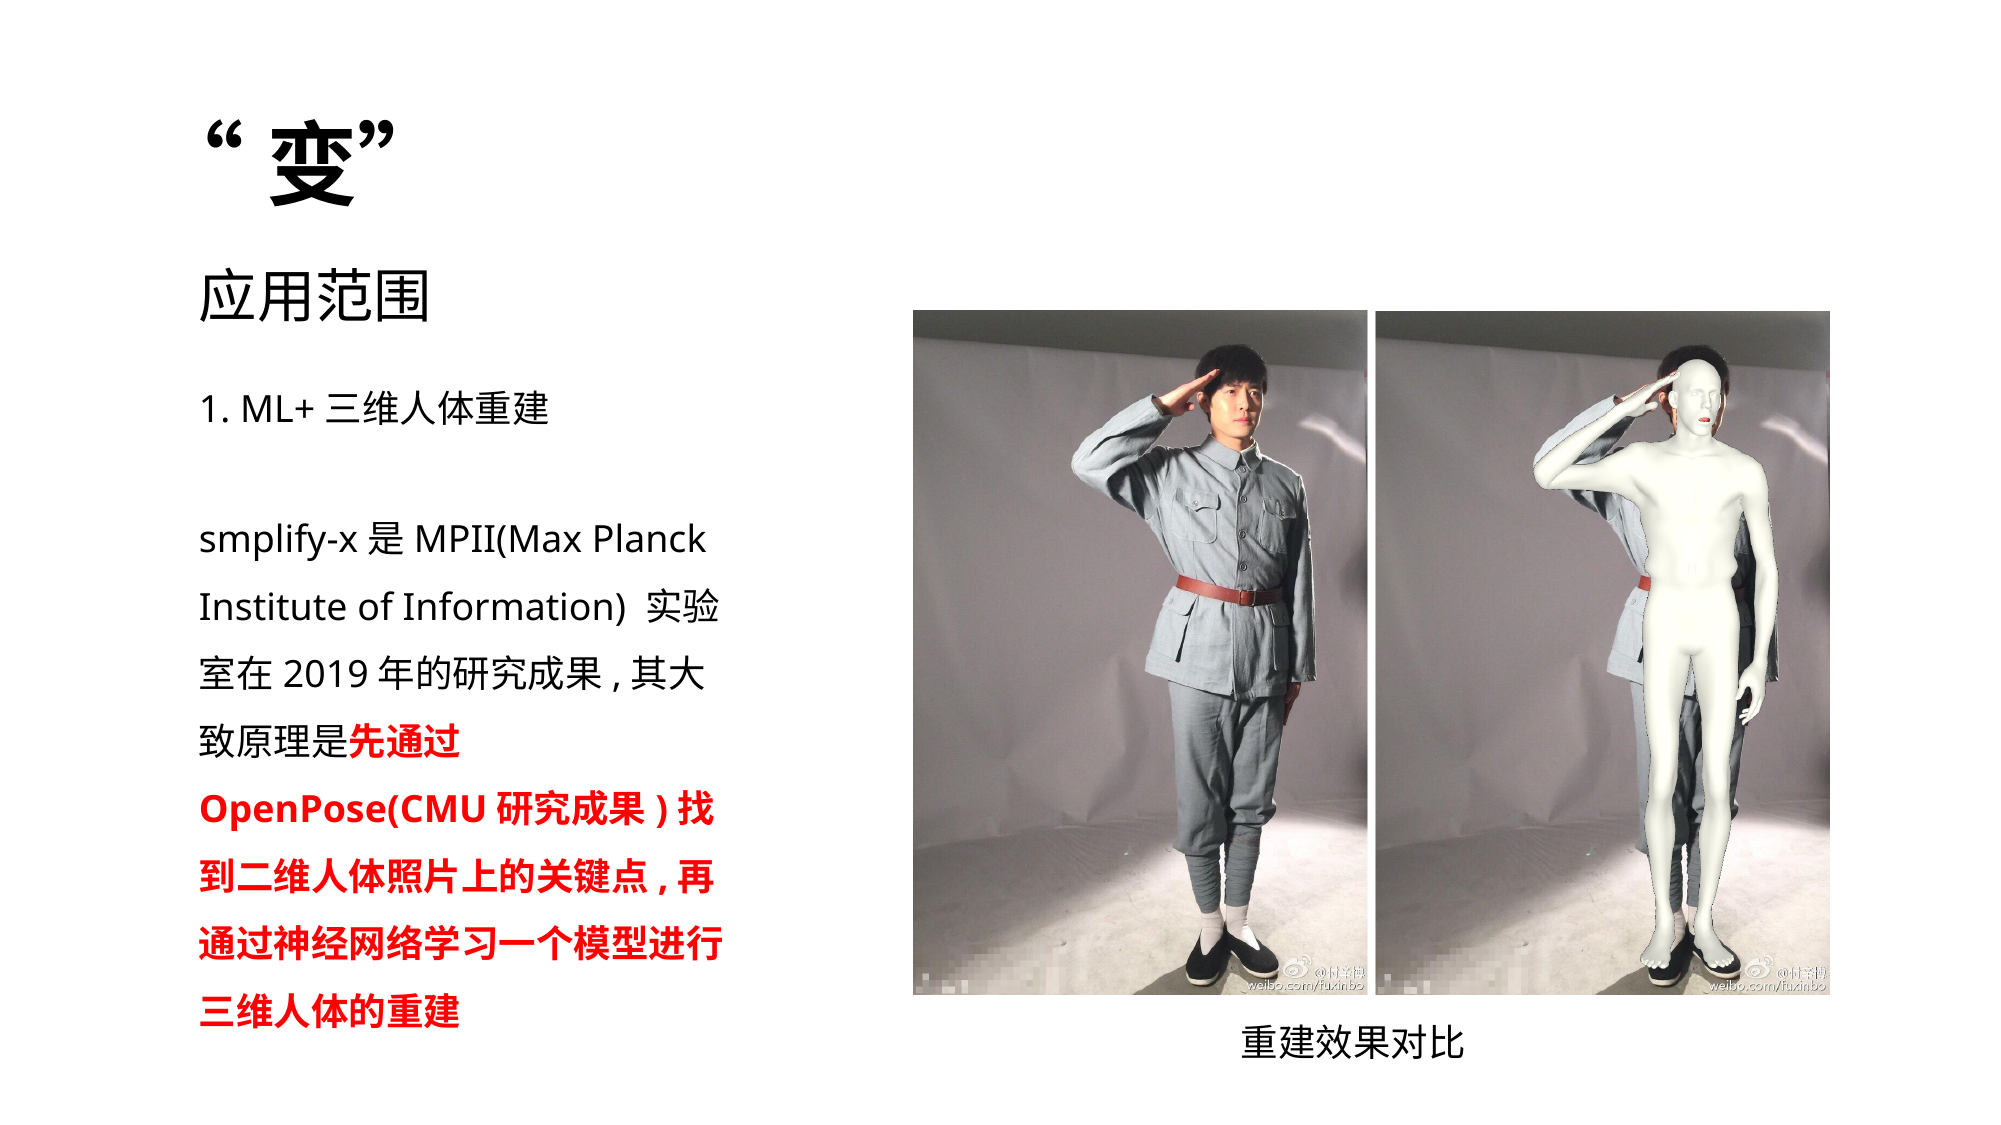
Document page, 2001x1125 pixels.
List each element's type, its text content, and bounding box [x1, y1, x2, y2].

text_box 1. ML+三维人体重建 [184, 378, 913, 528]
picture [913, 310, 1888, 995]
text_box smplify-x是MPII(Max Planck Institute of Information) 实验室在2019年的研究成果,其大致原理是先通过OpenPose(CMU研究成果)找到二维人体照片上的关键点,再通过神经网络学习一个模型进行三维人体的重建 [184, 485, 750, 1040]
text_box 应用范围 [184, 252, 1524, 337]
text_box 重建效果对比 [1226, 1011, 1678, 1072]
title “变” [137, 59, 1863, 278]
